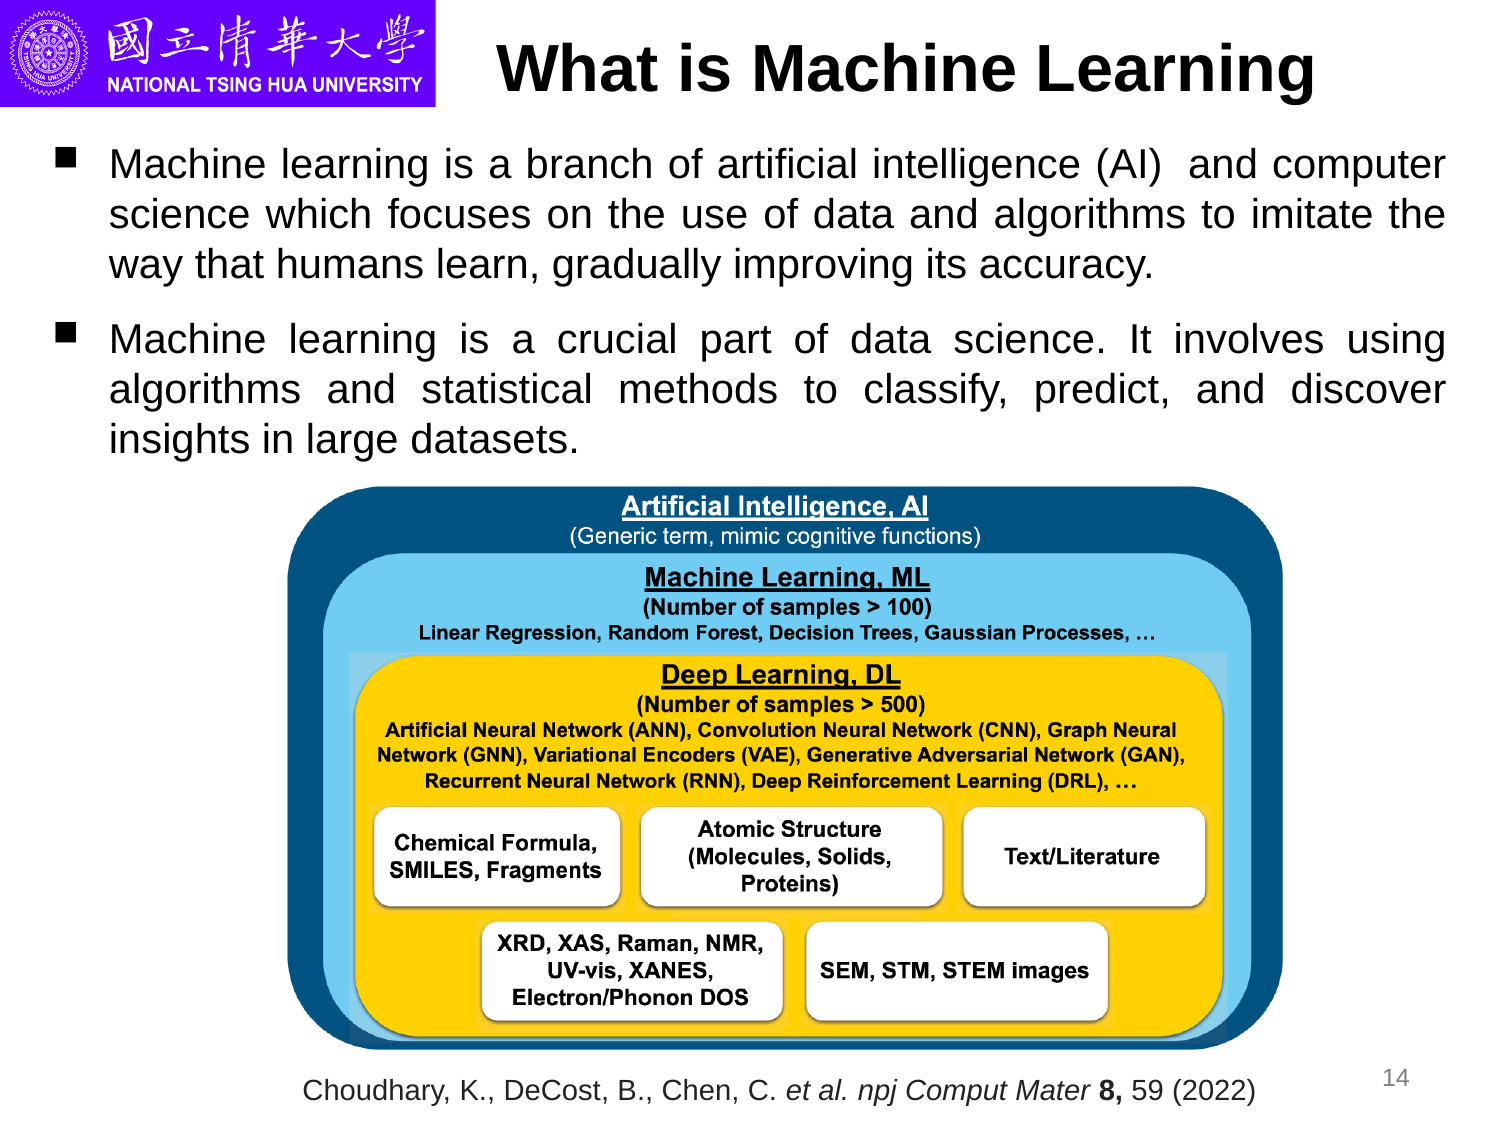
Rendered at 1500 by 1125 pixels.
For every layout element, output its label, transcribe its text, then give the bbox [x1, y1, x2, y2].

picture [287, 486, 1283, 1051]
list Machine learning is a branch of artificial intelligence (AI) and computer science which focuses on the use of data and algorithms to imitate the way that humans learn, gradually improving its accuracy. Machine learning is a crucial part of data science. It involves using algorithms and statistical methods to classify, predict, and discover insights in large datasets. [37, 129, 1463, 1017]
picture [0, 0, 436, 107]
slide_number 14 [1308, 1050, 1425, 1103]
text_box Choudhary, K., DeCost, B., Chen, C. et al. npj Comput Mater 8, 59 (2022) [287, 1064, 1338, 1115]
title What is Machine Learning [481, 9, 1391, 117]
